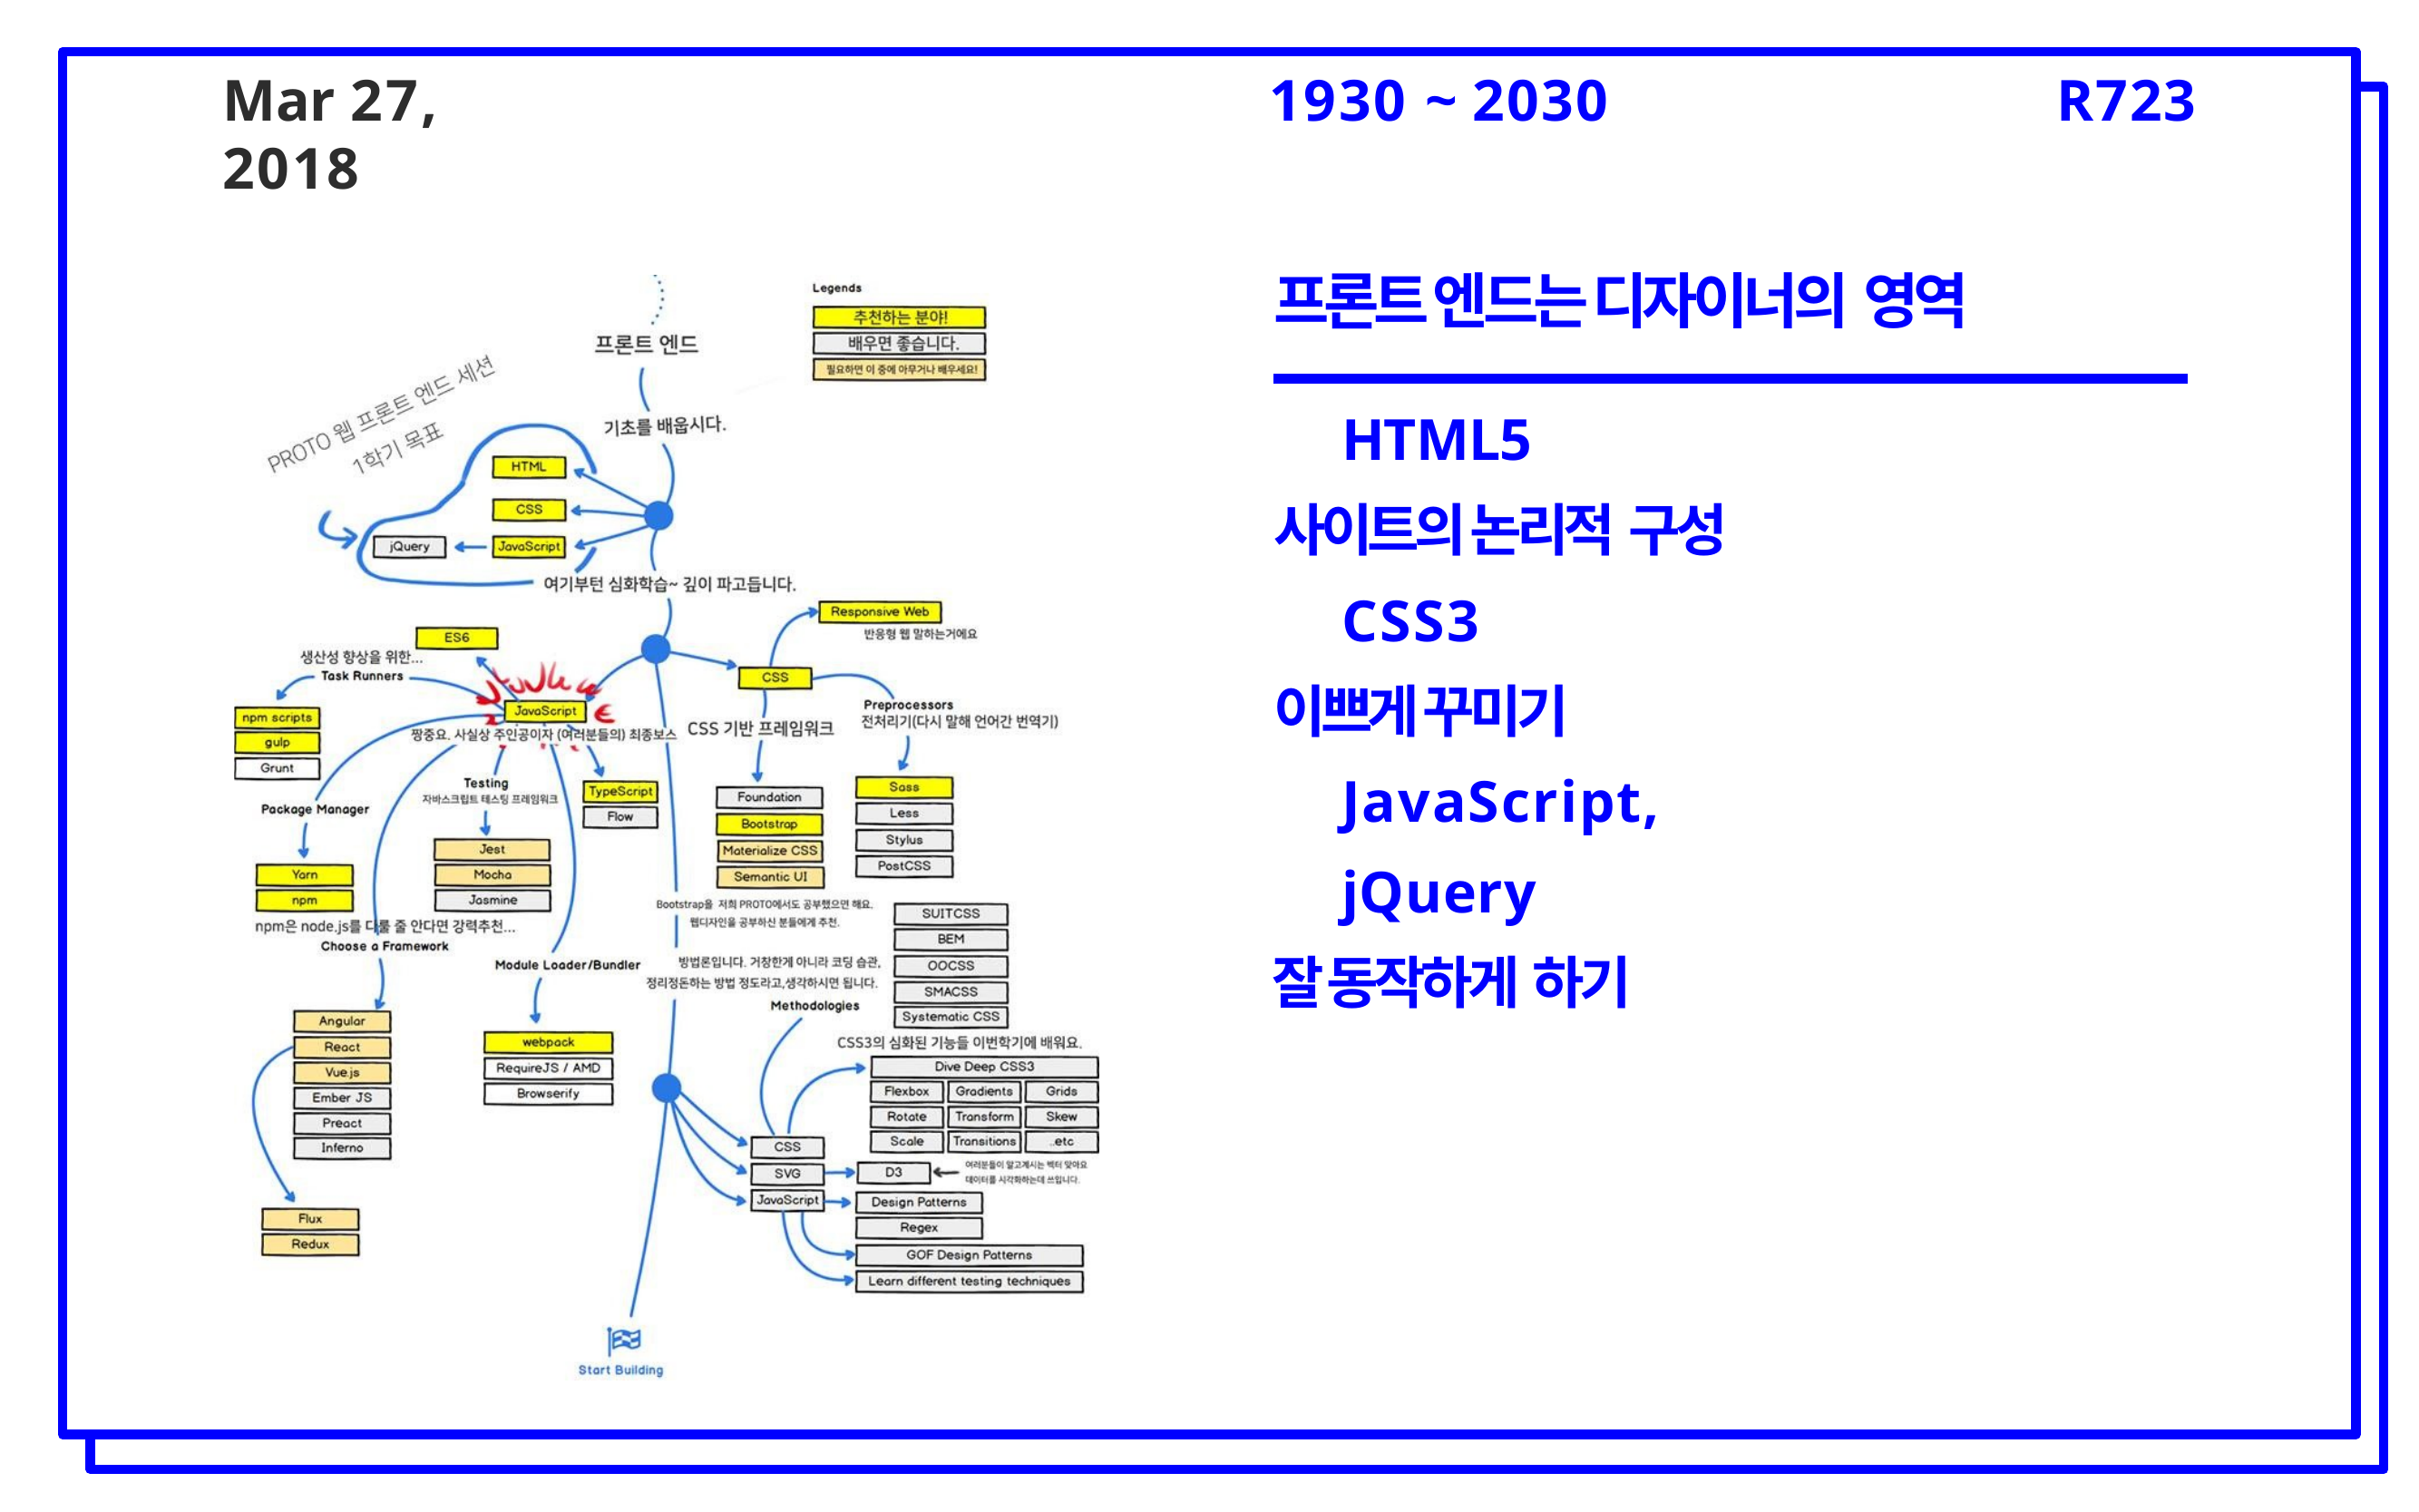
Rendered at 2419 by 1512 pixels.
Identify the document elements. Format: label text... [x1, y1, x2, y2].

text_box 프론트 엔드는 디자이너의 영역 HTML5 사이트의 논리적 구성 CSS3 이쁘게 꾸미기 JavaScript, jQuery 잘 동작하게 하기 [1272, 260, 2036, 1015]
text_box [234, 275, 1099, 1380]
text_box R723 [2054, 63, 2201, 133]
text_box 1930 ~ 2030 [1267, 63, 1615, 133]
title Mar 27, 2018 [220, 63, 591, 317]
